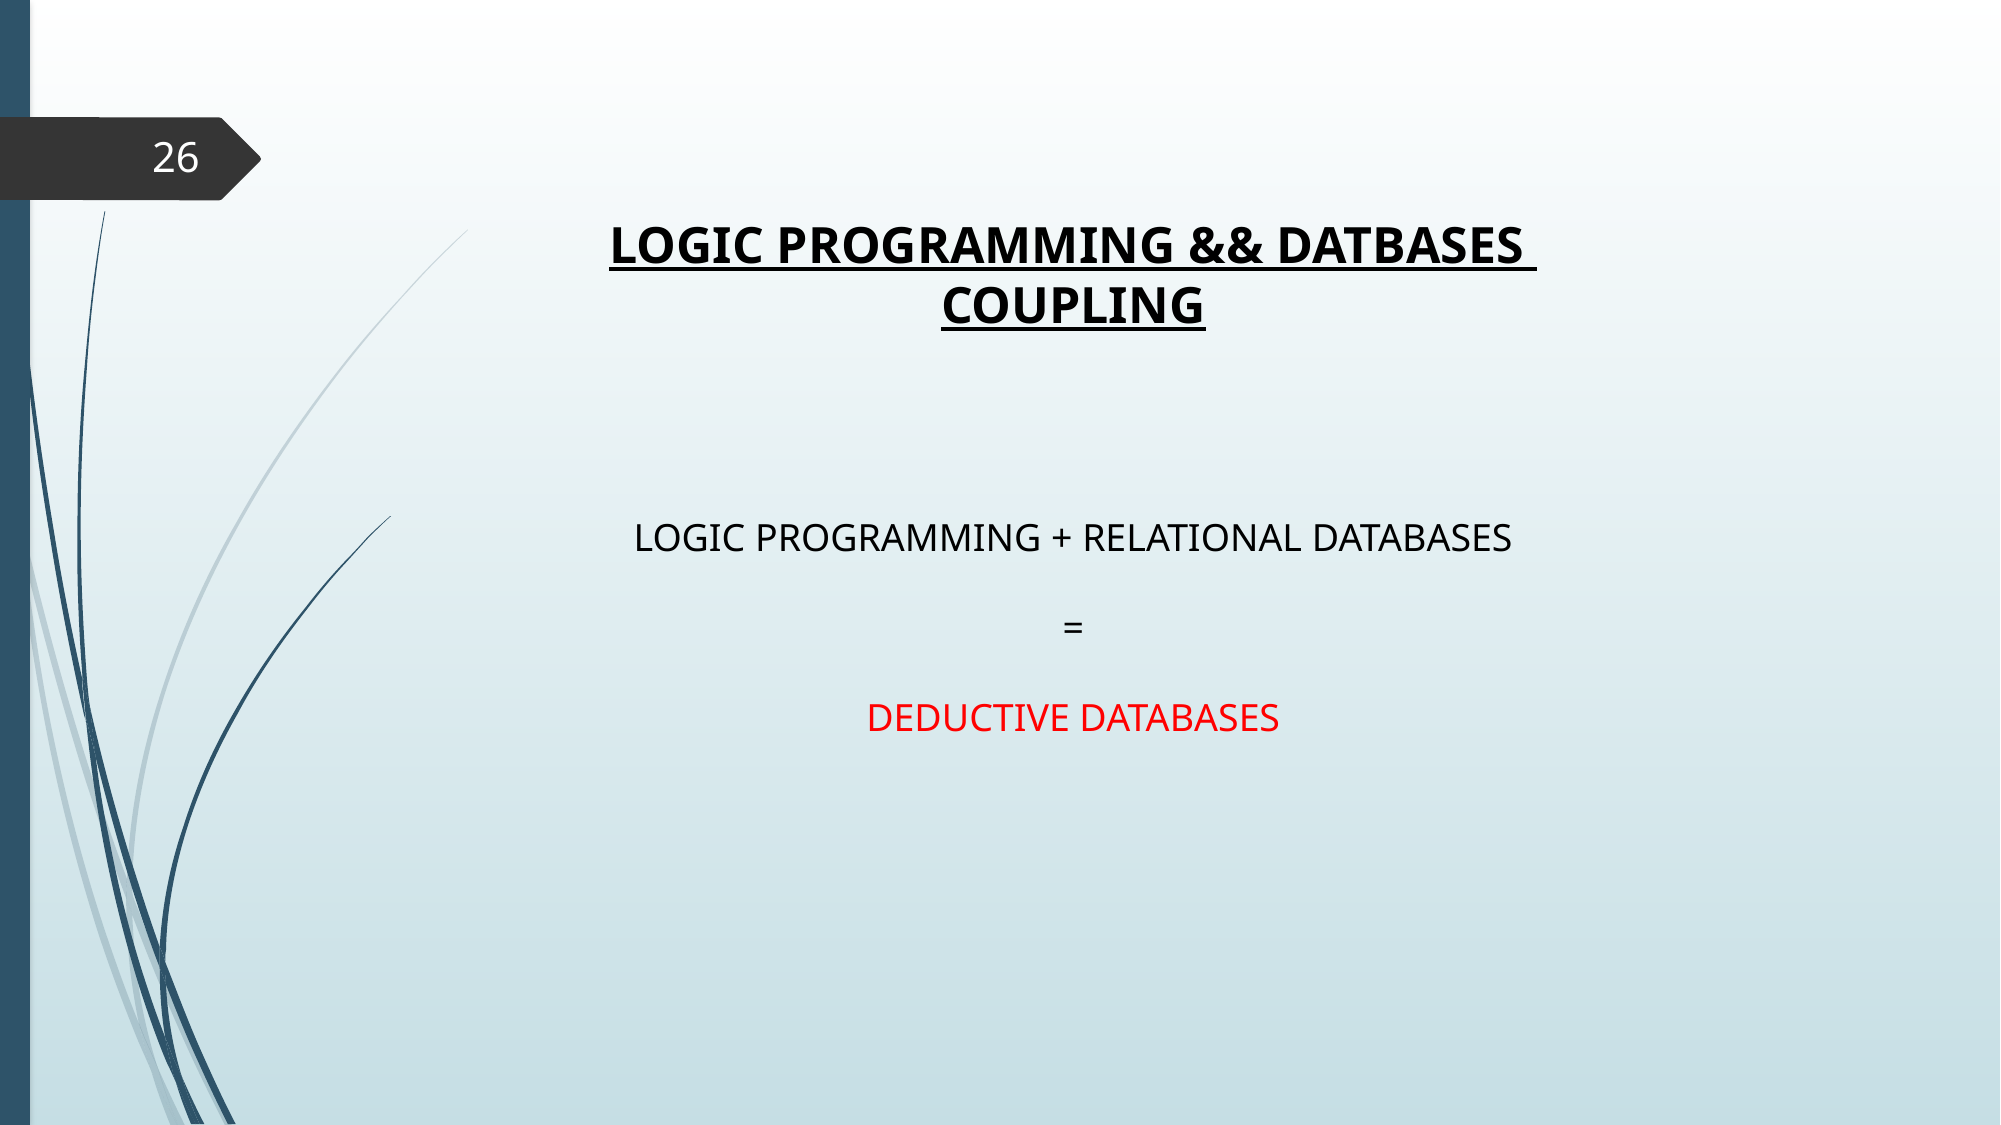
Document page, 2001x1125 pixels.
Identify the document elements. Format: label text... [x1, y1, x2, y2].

text_box LOGIC PROGRAMMING && DATBASES COUPLING LOGIC PROGRAMMING + RELATIONAL DATABASES = DEDUCTIVE DATABASES [594, 206, 1552, 792]
slide_number 26 [87, 129, 216, 190]
